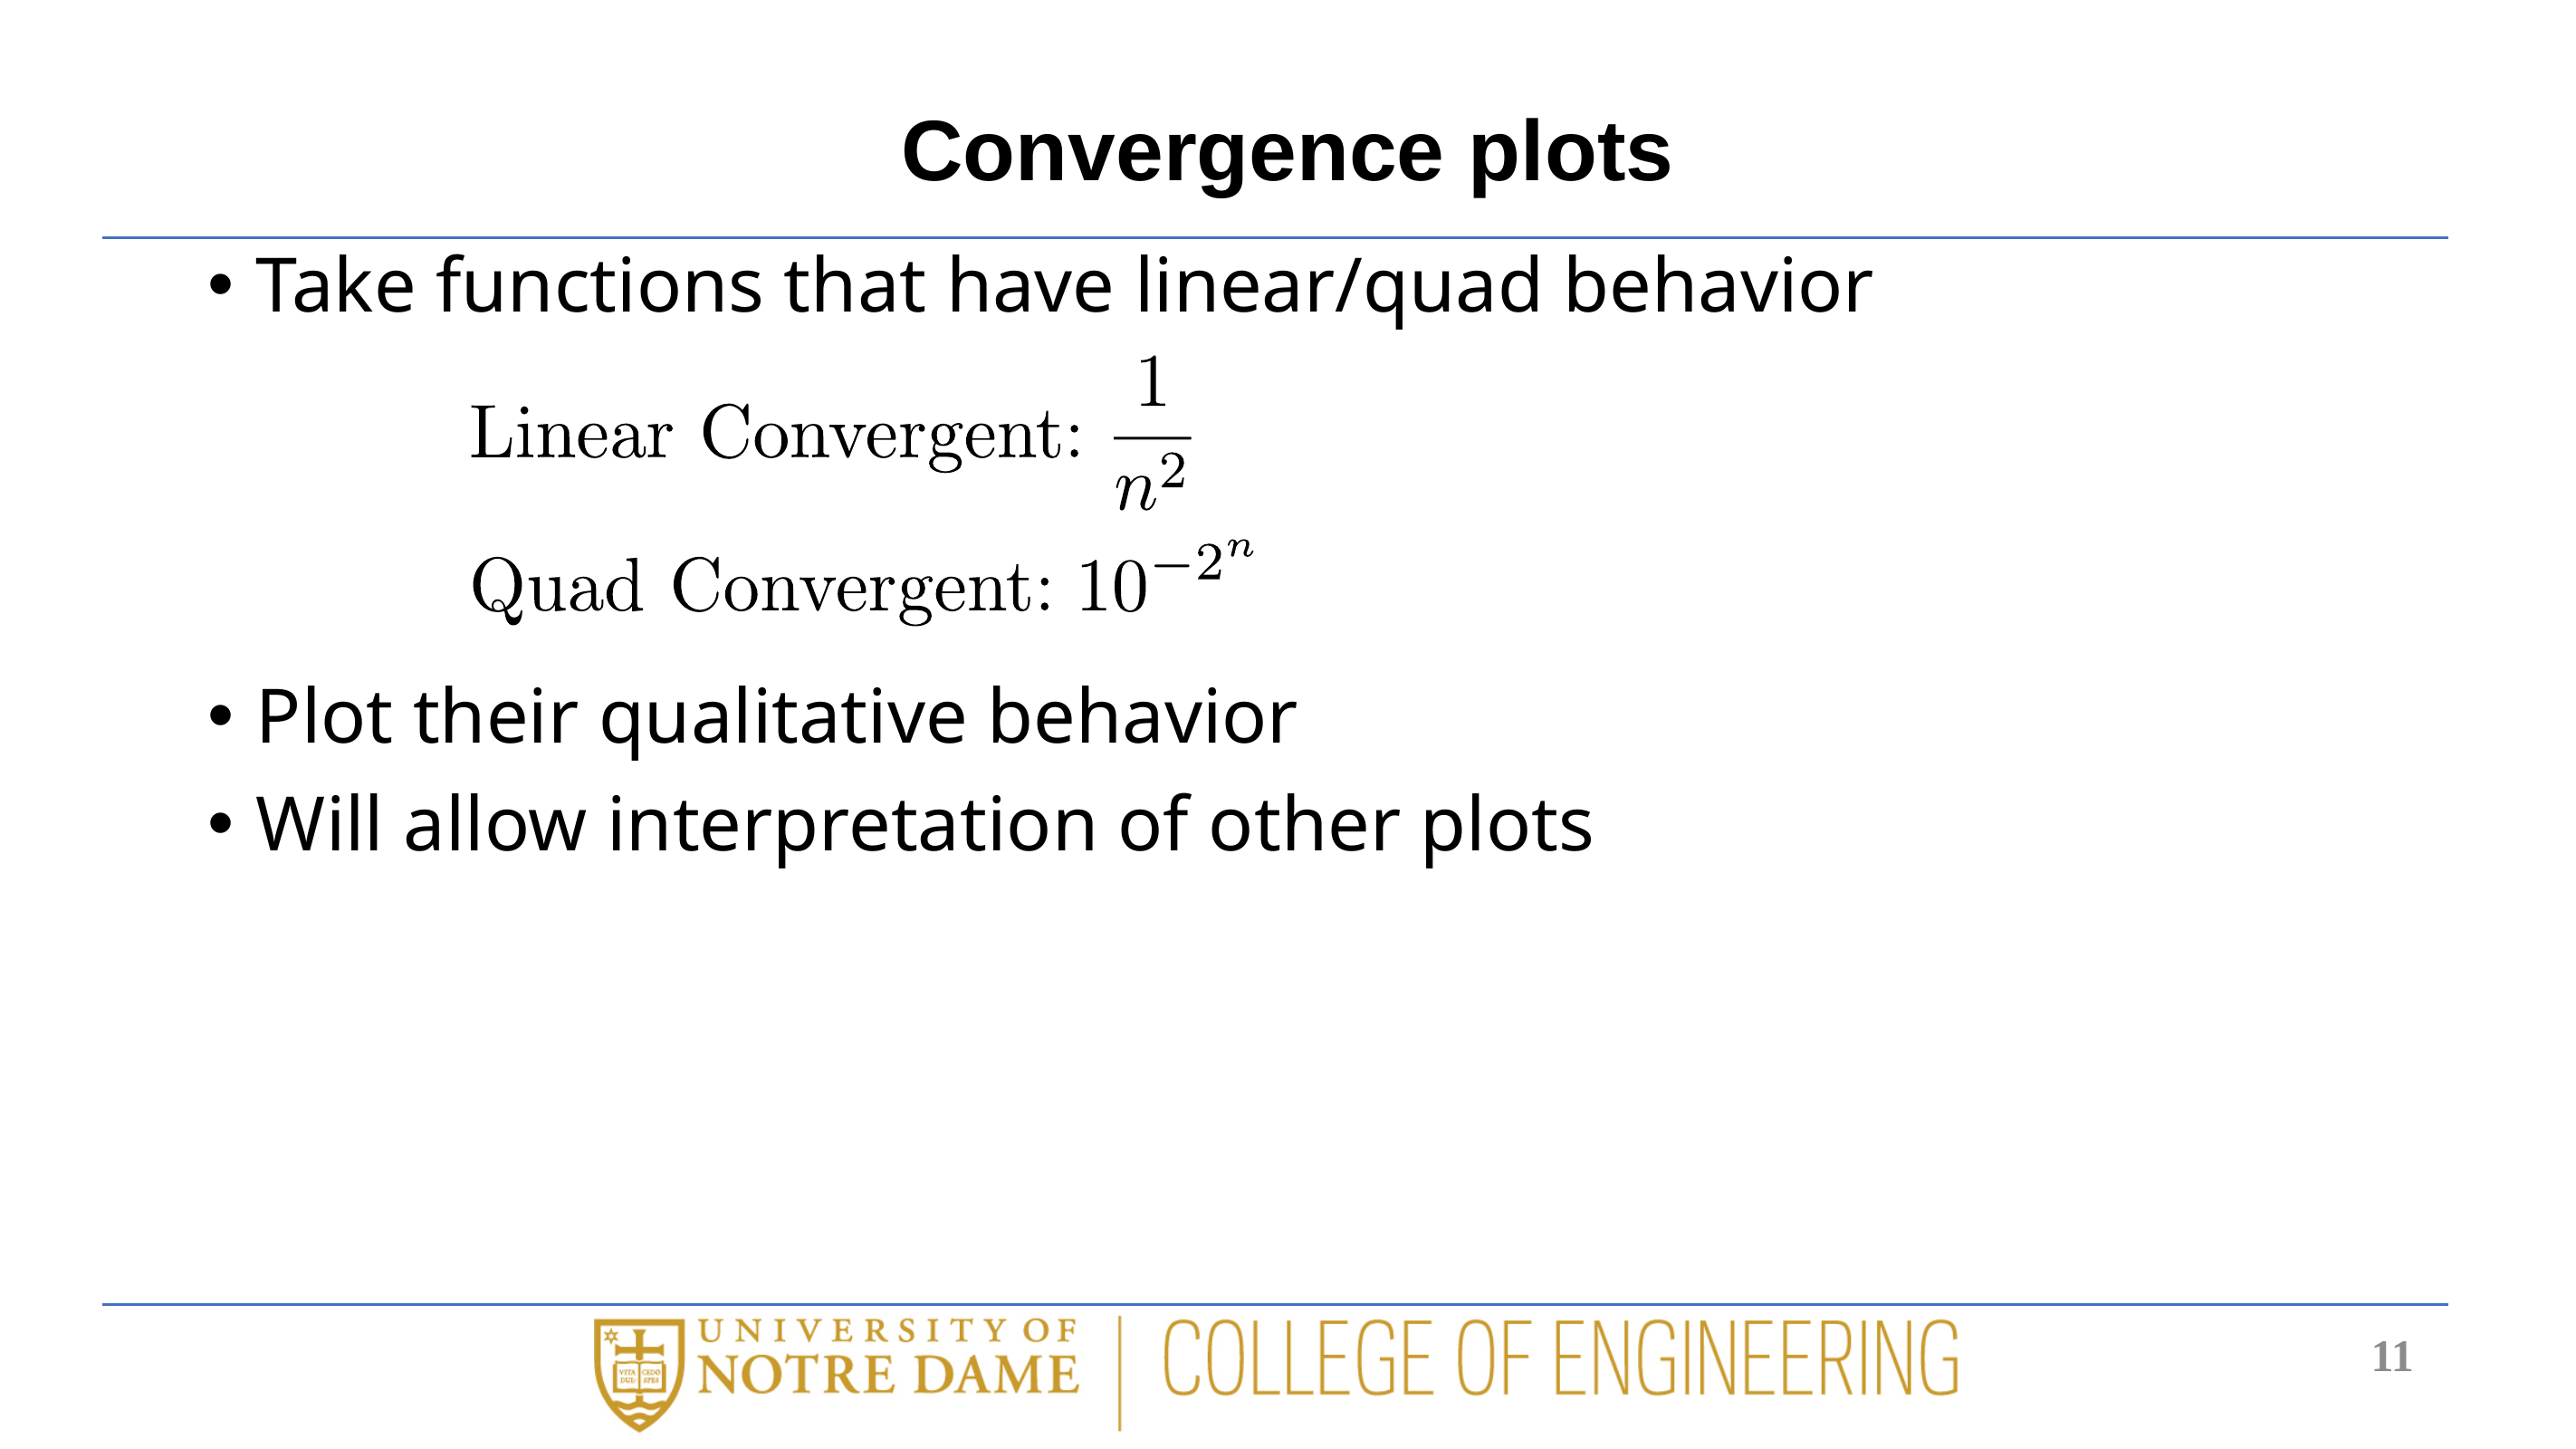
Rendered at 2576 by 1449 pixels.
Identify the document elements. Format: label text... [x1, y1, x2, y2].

list Take functions that have linear/quad behavior Plot their qualitative behavior Will allow interpretation of other plots [194, 240, 2399, 1262]
picture [594, 1315, 1958, 1434]
title Convergence plots [177, 81, 2399, 225]
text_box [471, 355, 1254, 627]
slide_number 11 [1985, 1315, 2428, 1393]
